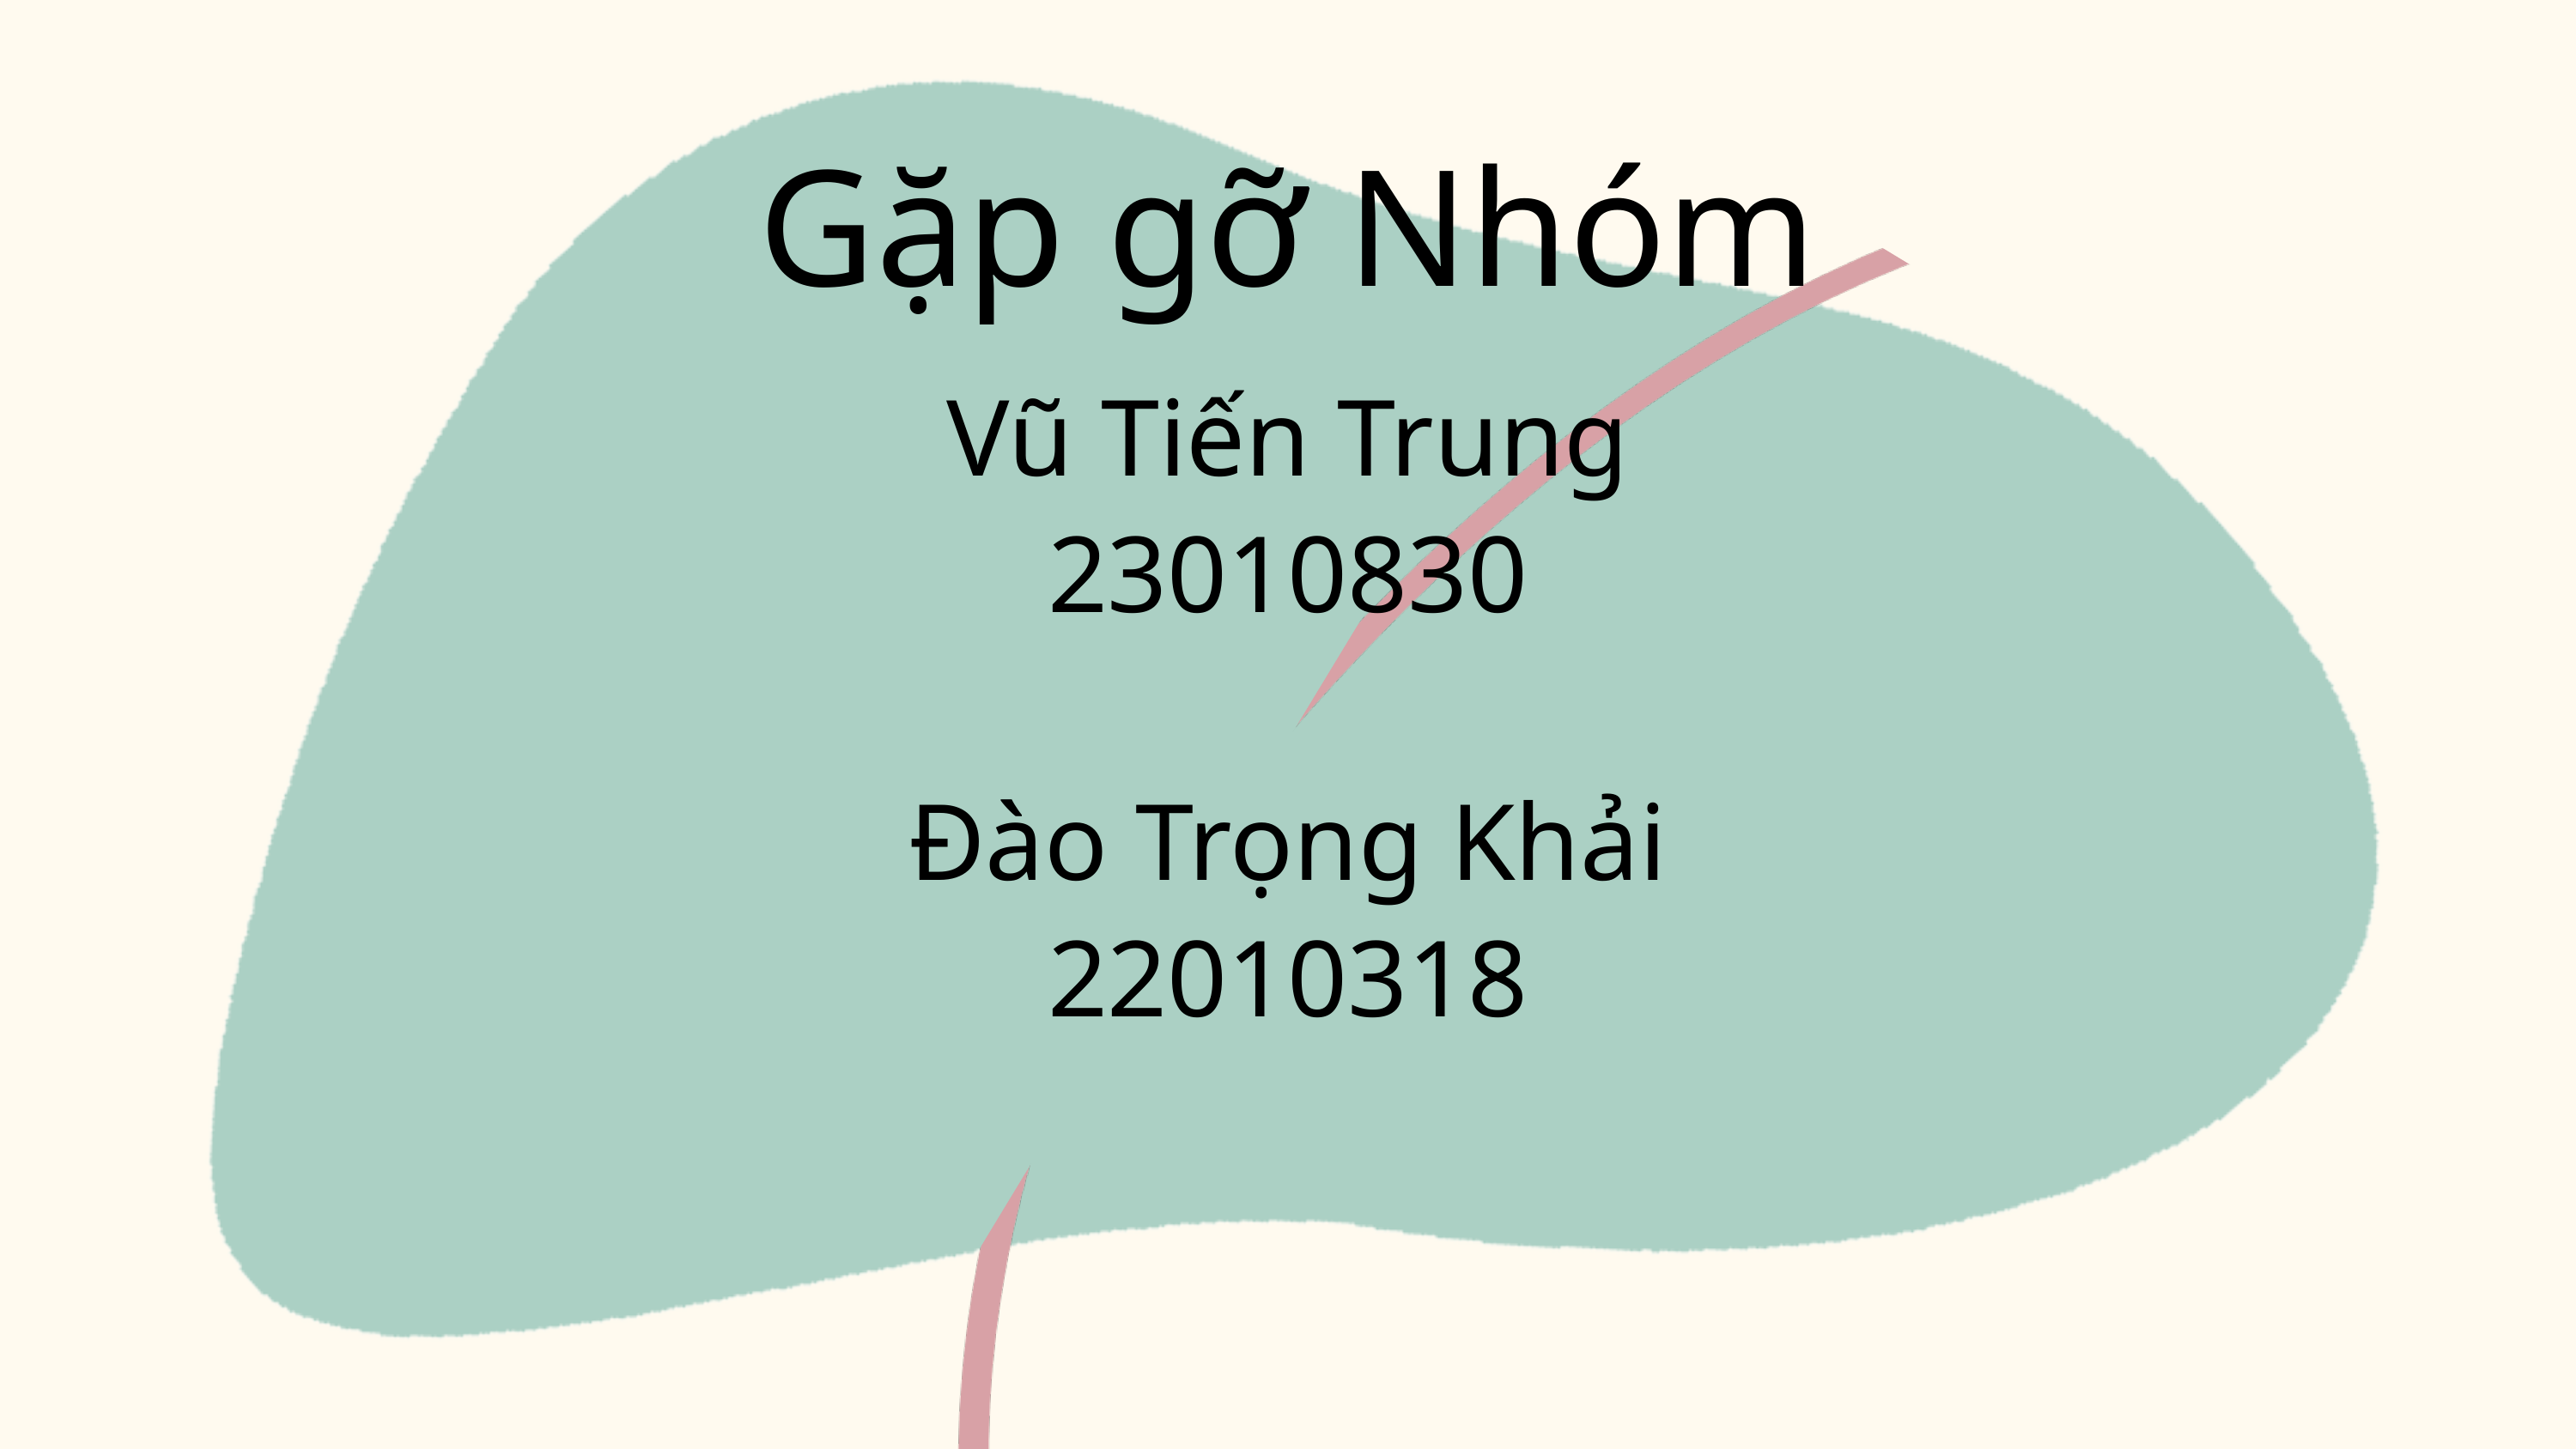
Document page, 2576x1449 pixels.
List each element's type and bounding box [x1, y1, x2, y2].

text_box [735, 770, 1841, 1139]
text_box [735, 366, 1841, 739]
picture [0, 0, 2092, 1449]
text_box [2095, 376, 2576, 1449]
